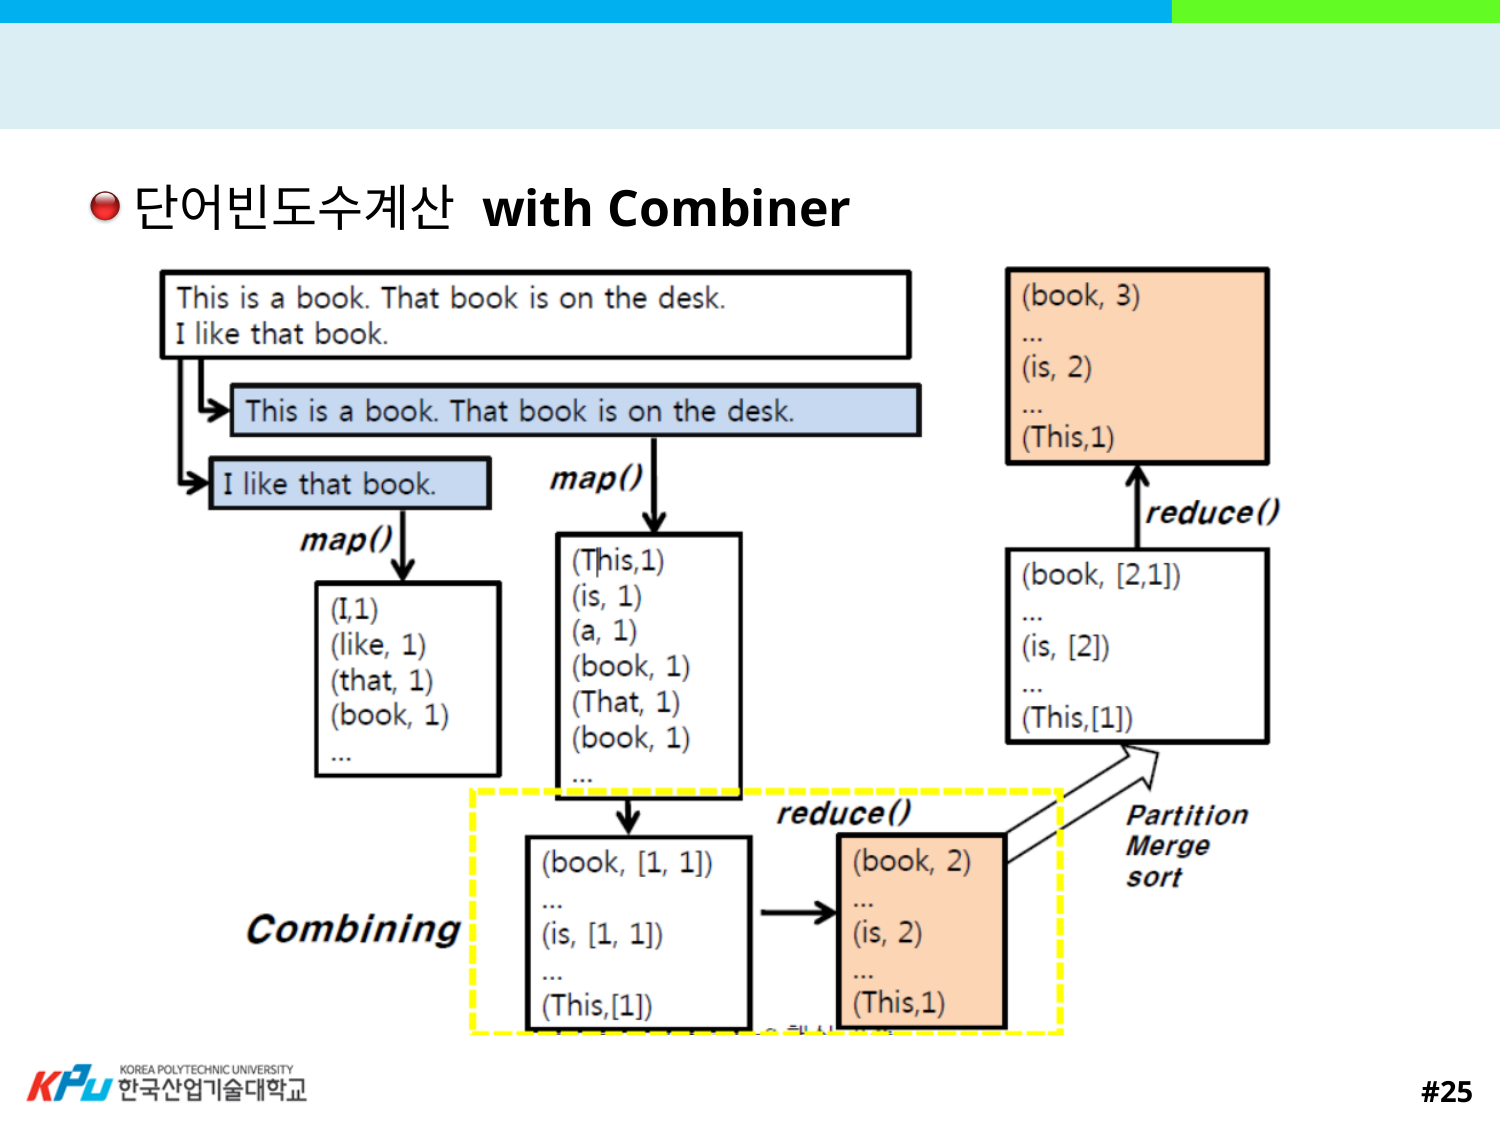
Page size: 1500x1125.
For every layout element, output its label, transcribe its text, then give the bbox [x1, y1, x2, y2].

picture [147, 256, 1306, 1036]
list 단어빈도수계산 with Combiner [72, 169, 1430, 1043]
picture [87, 189, 123, 225]
picture [19, 1058, 313, 1110]
